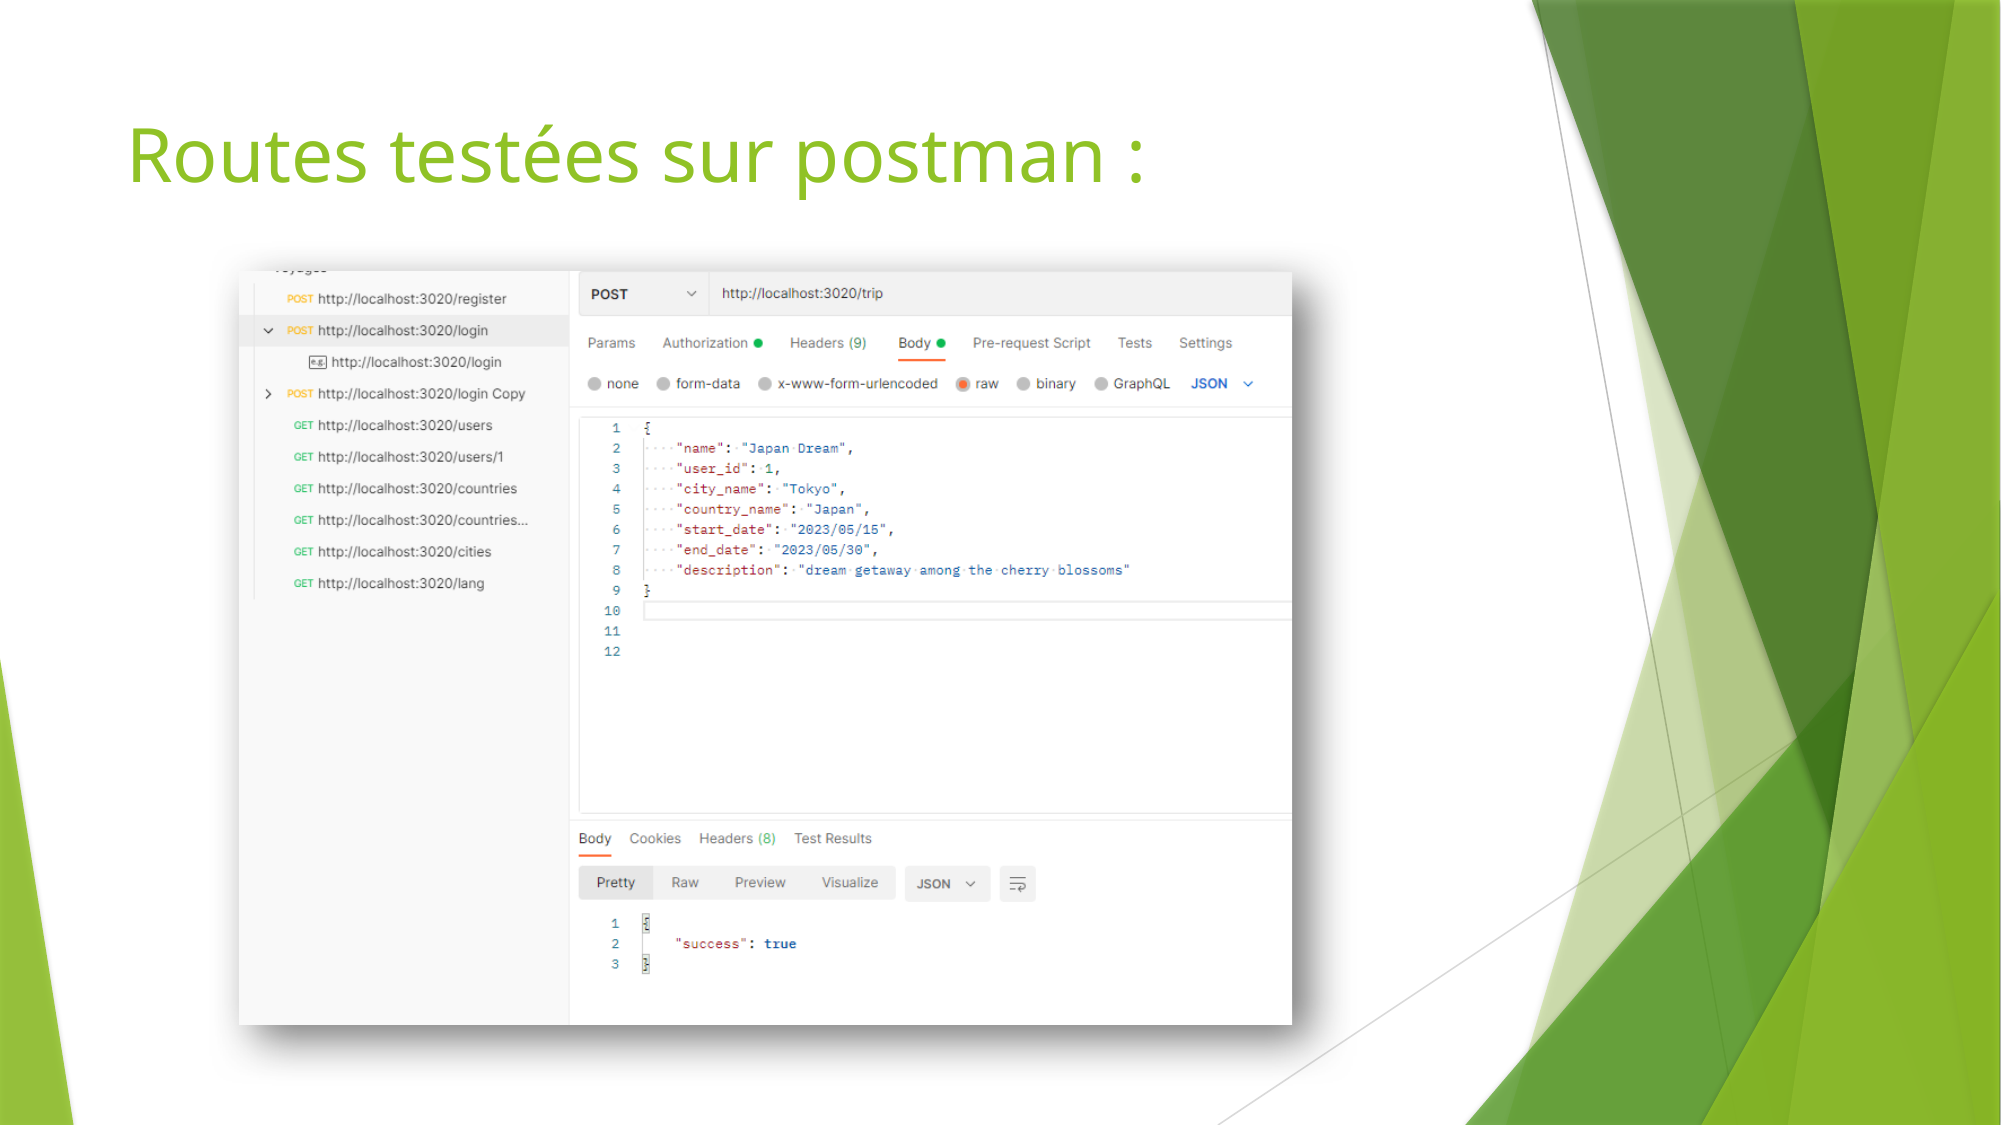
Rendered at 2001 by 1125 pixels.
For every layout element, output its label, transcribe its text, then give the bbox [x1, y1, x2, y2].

picture [238, 270, 1293, 1026]
title Routes testées sur postman : [111, 99, 1522, 317]
